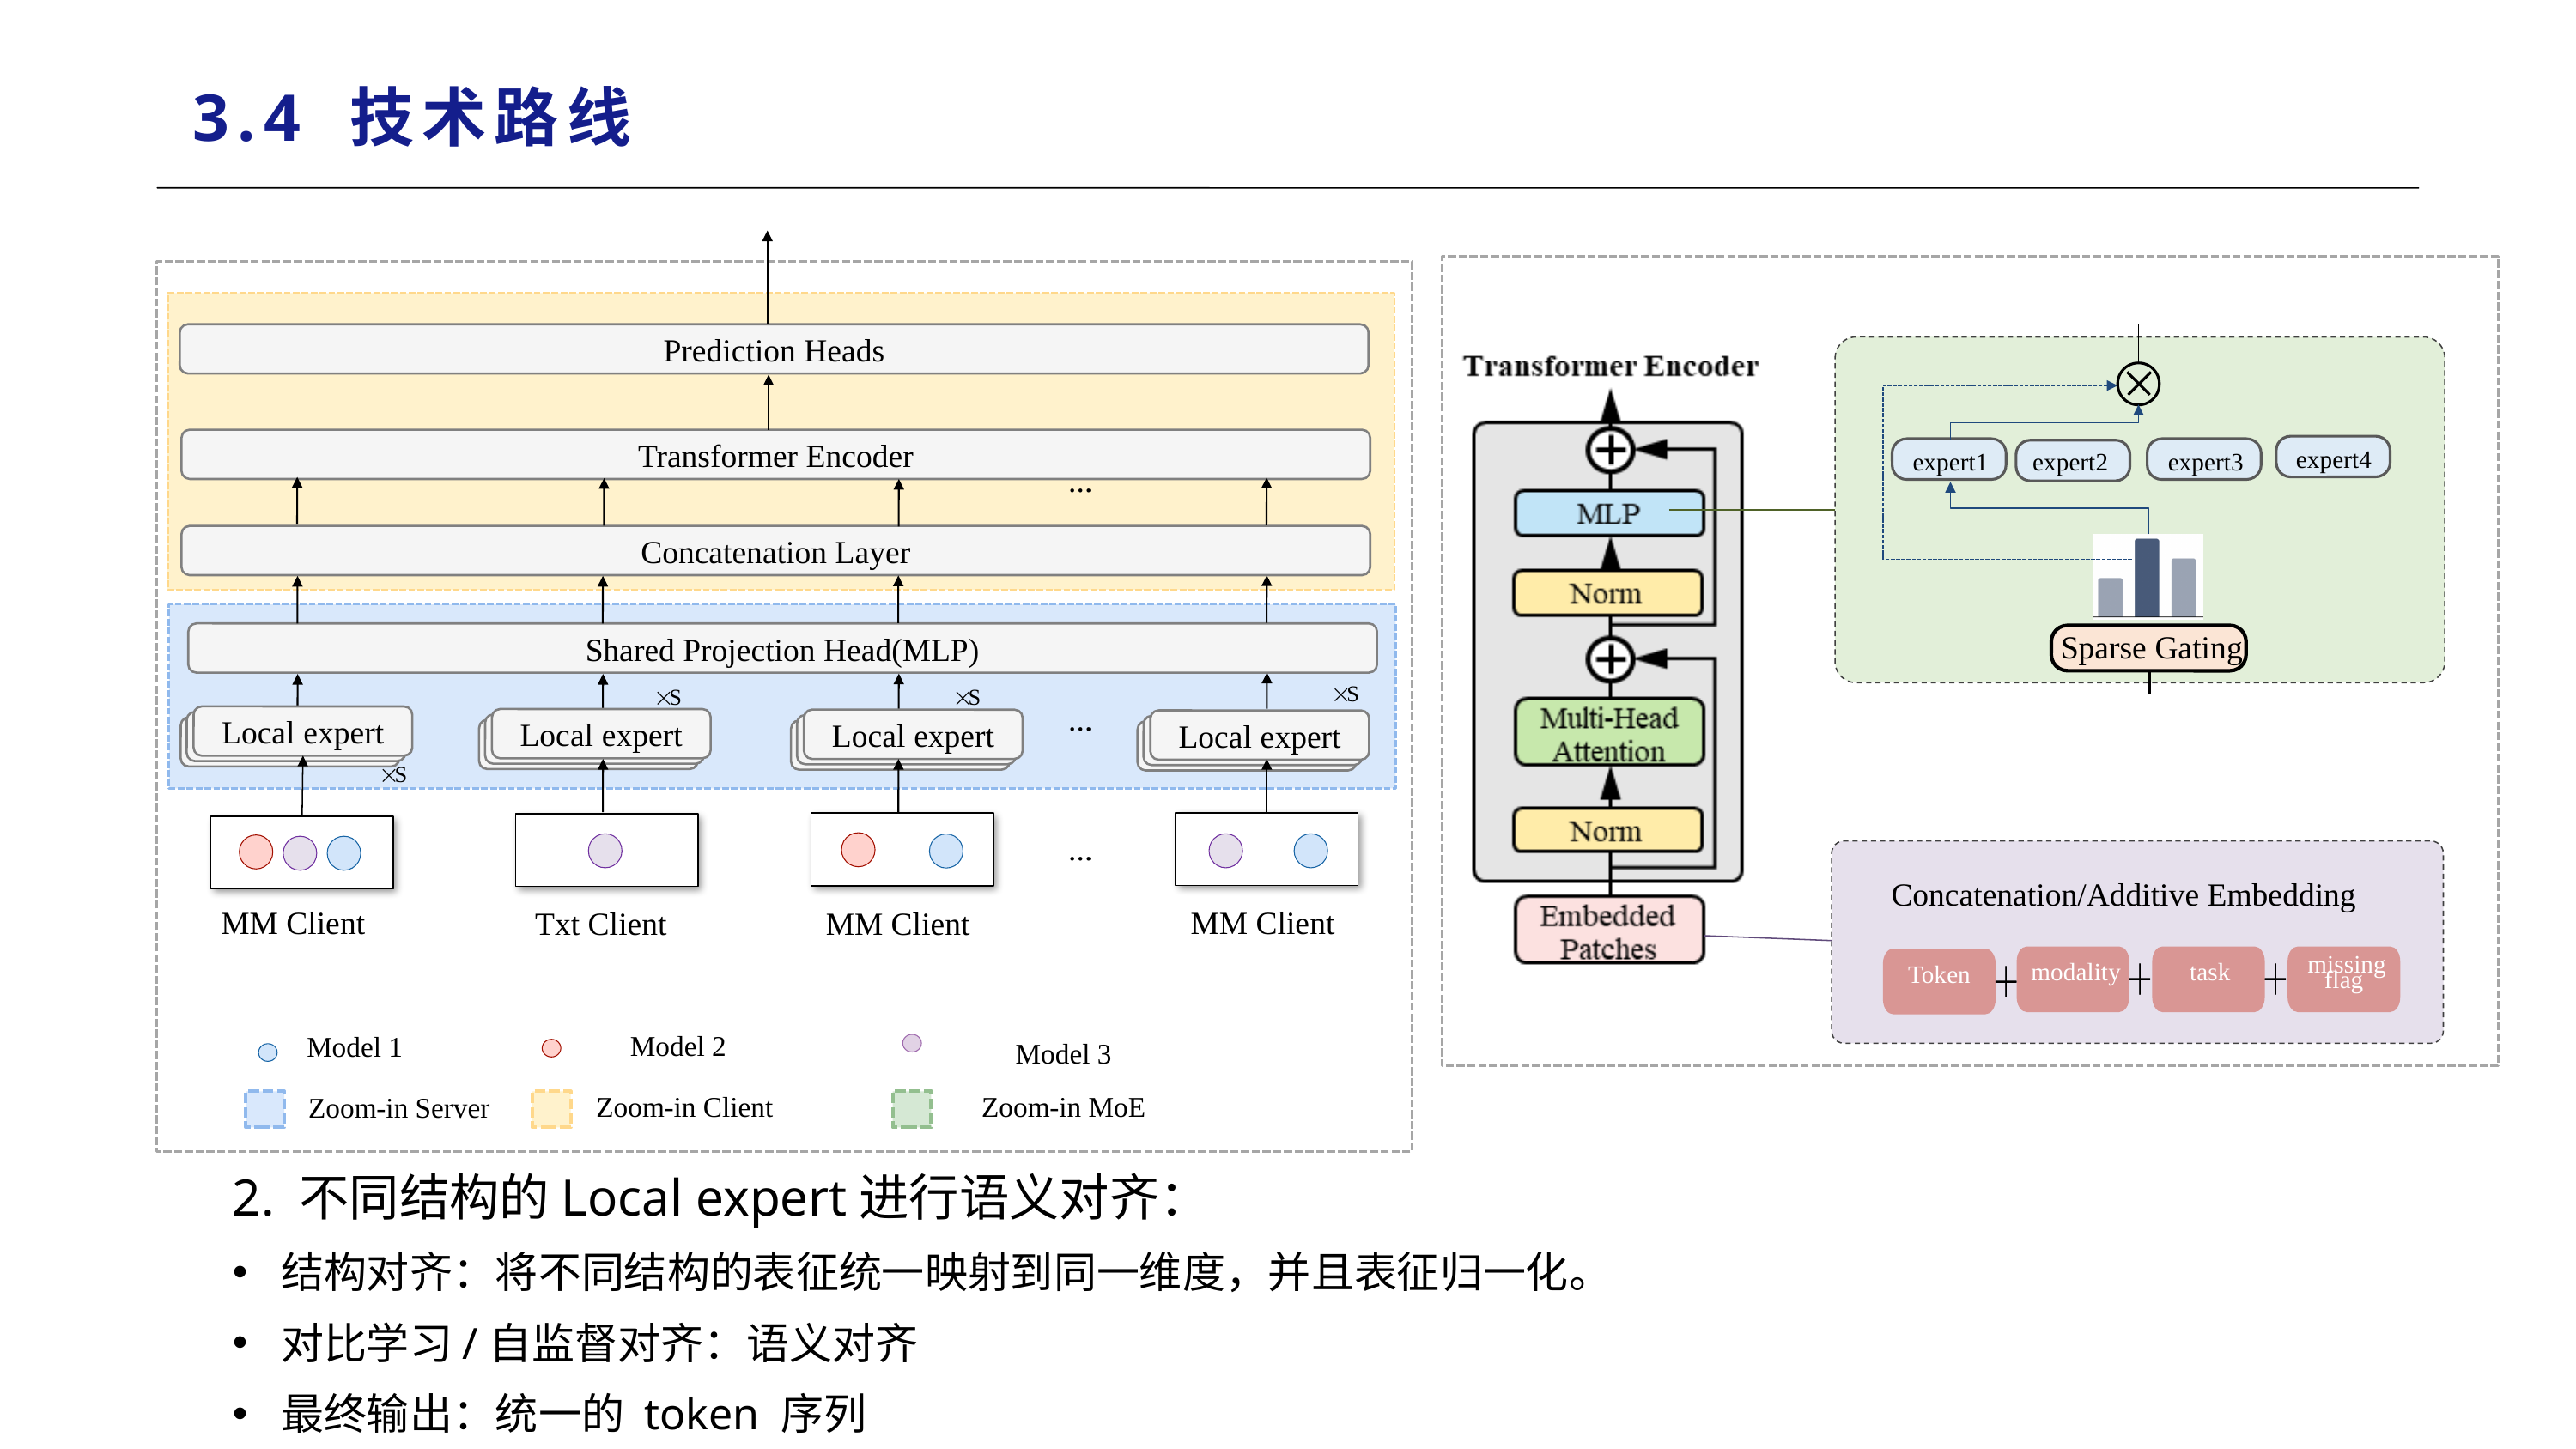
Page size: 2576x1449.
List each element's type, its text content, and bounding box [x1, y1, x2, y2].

text_box Local expert [795, 713, 896, 767]
text_box Local expert [179, 716, 297, 769]
text_box [1206, 832, 1245, 870]
text_box [1292, 832, 1330, 870]
text_box Local expert [185, 710, 298, 763]
text_box ... [1030, 692, 1131, 744]
text_box Zoom-in Server [289, 1084, 510, 1131]
picture [1451, 335, 1802, 986]
text_box Local expert [1271, 767, 1358, 773]
text_box Local expert [605, 760, 705, 766]
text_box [192, 79, 2459, 183]
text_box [951, 683, 985, 712]
text_box Local expert [307, 757, 407, 763]
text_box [228, 1021, 1191, 1077]
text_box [1878, 362, 2407, 695]
text_box MM Client [1168, 895, 1366, 948]
text_box Concatenation Layer [179, 524, 1372, 578]
text_box Txt Client [506, 896, 704, 948]
text_box [809, 811, 995, 888]
text_box Local expert [1135, 720, 1262, 773]
text_box ... [1030, 482, 1131, 505]
text_box [513, 812, 700, 888]
text_box Local expert [307, 763, 374, 769]
text_box Local expert [607, 766, 699, 772]
text_box Transformer Encoder [179, 427, 1372, 482]
text_box Local expert [477, 718, 598, 772]
text_box Local expert [1141, 714, 1264, 767]
text_box Local expert [191, 704, 415, 758]
text_box Prediction Heads [178, 322, 1370, 376]
text_box Zoom-in MoE [872, 1082, 1255, 1130]
text_box Local expert [1148, 708, 1371, 762]
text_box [1704, 935, 1826, 942]
text_box MM Client [803, 896, 1001, 948]
text_box Local expert [1269, 761, 1364, 767]
text_box [586, 832, 624, 870]
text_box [1831, 840, 2503, 1044]
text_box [841, 832, 963, 869]
text_box Local expert [902, 766, 1011, 772]
text_box Local expert [802, 707, 1025, 761]
text_box Zoom-in Client [568, 1084, 802, 1130]
text_box [155, 259, 1413, 1154]
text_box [378, 761, 411, 789]
text_box [244, 1089, 286, 1129]
text_box MM Client [197, 895, 397, 947]
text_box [652, 683, 685, 712]
text_box Local expert [901, 761, 1017, 767]
text_box Shared Projection Head(MLP) [186, 621, 1379, 675]
text_box ... [1030, 822, 1131, 874]
text_box Local expert [489, 706, 713, 761]
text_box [1329, 681, 1363, 708]
text_box Local expert [789, 719, 894, 772]
text_box [1440, 254, 2500, 1067]
text_box [531, 1089, 568, 1129]
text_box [239, 834, 361, 871]
text_box [1174, 811, 1360, 888]
text_box Local expert [483, 712, 601, 766]
